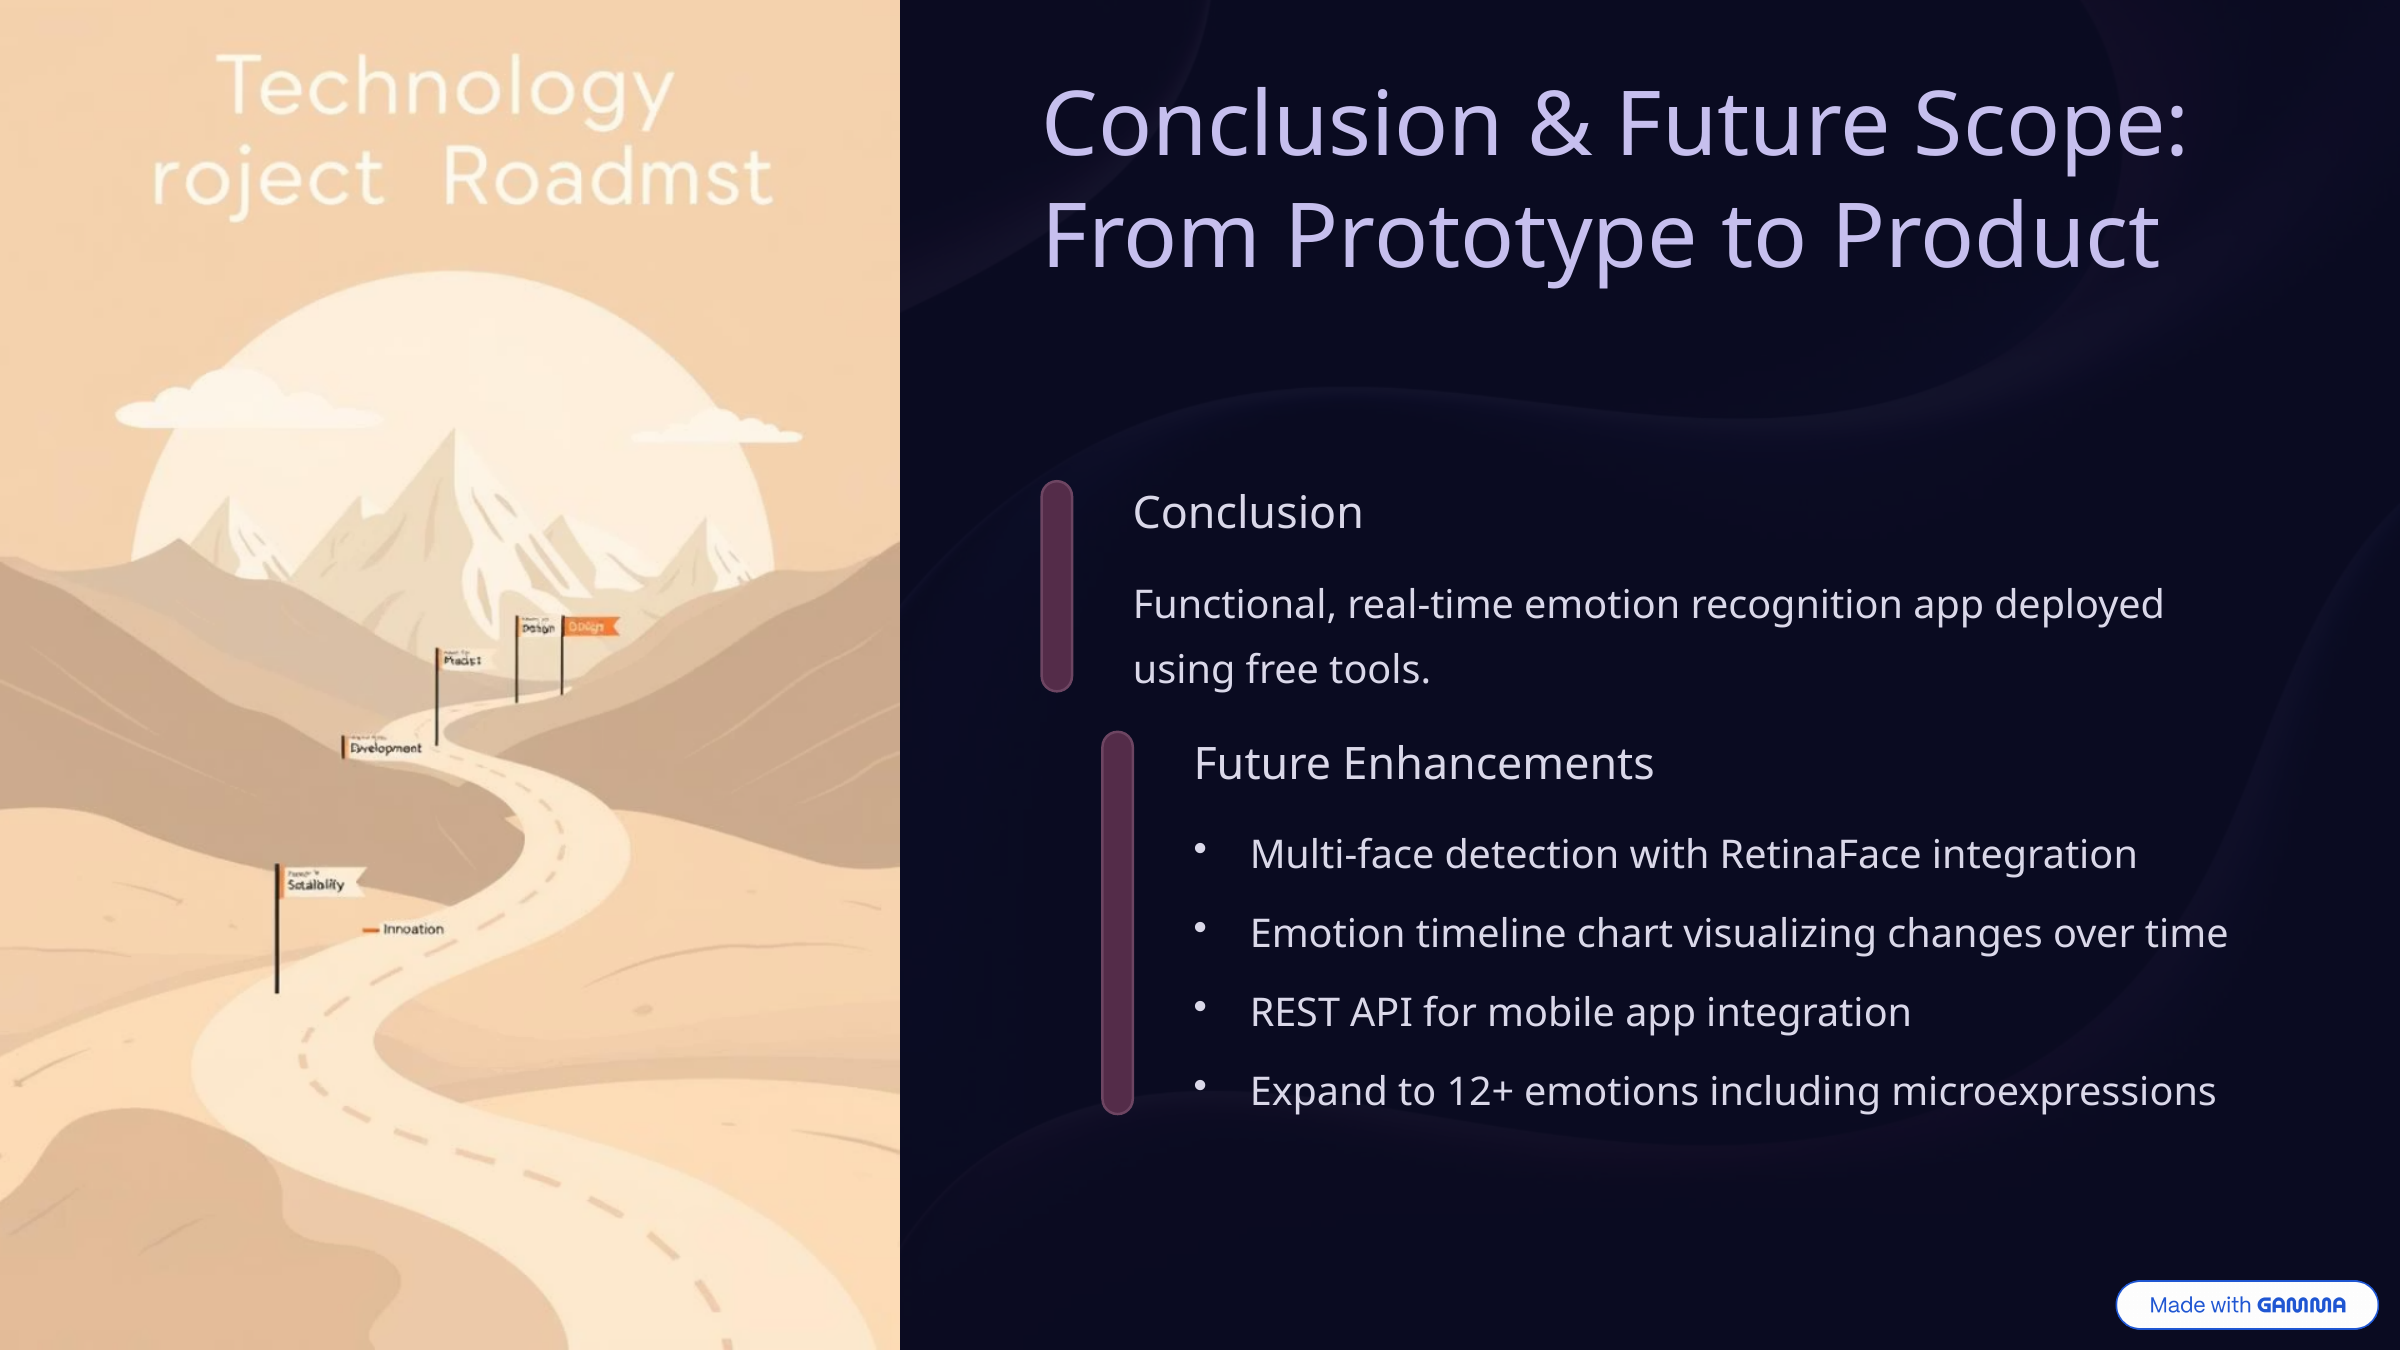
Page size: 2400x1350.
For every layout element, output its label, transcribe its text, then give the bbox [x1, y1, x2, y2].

picture [0, 0, 900, 1350]
text_box Emotion timeline chart visualizing changes over time [1193, 891, 2259, 957]
text_box Conclusion [1132, 481, 1583, 538]
text_box Expand to 12+ emotions including microexpressions [1193, 1049, 2259, 1114]
text_box REST API for mobile app integration [1193, 970, 2259, 1036]
text_box Functional, real-time emotion recognition app deployed using free tools. [1132, 561, 2259, 692]
picture [2106, 1271, 2389, 1339]
text_box Conclusion & Future Scope: From Prototype to Product [1041, 60, 2259, 286]
text_box [1102, 731, 1133, 1115]
text_box Future Enhancements [1193, 731, 1666, 789]
text_box [1041, 481, 1073, 692]
text_box Multi-face detection with RetinaFace integration [1193, 812, 2259, 878]
